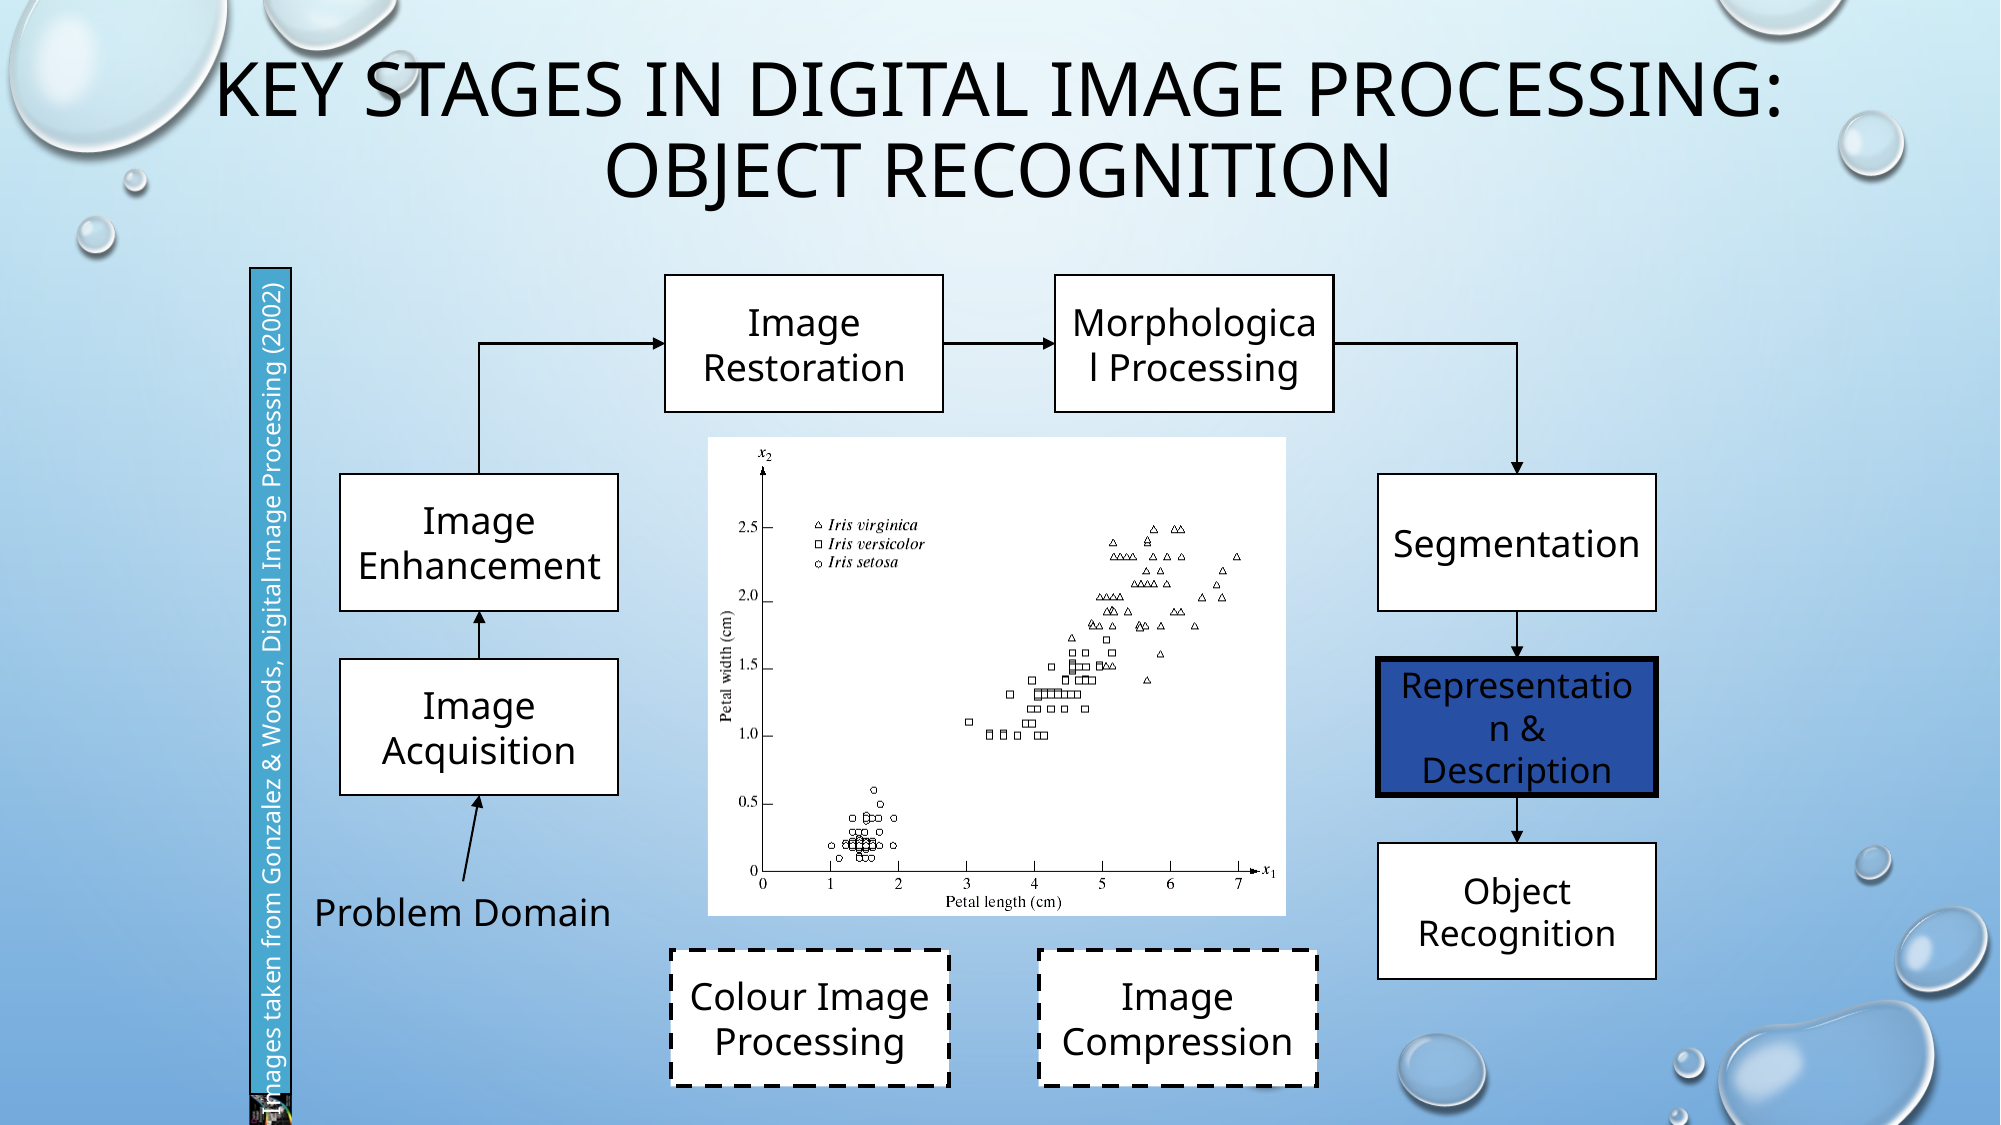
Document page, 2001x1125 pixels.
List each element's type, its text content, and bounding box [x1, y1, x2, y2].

text_box Image Acquisition [340, 658, 619, 795]
text_box Image Compression [1038, 950, 1317, 1087]
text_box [462, 794, 480, 882]
picture [0, 0, 2000, 1125]
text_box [506, 315, 638, 503]
text_box Object Recognition [1378, 843, 1657, 980]
text_box Problem Domain [299, 881, 627, 941]
text_box Segmentation [1378, 474, 1657, 611]
text_box Image Restoration [665, 275, 944, 412]
text_box Colour Image Processing [670, 950, 949, 1087]
text_box Morphological Processing [1055, 275, 1334, 412]
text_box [249, 267, 293, 1125]
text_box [1333, 343, 1518, 475]
text_box Image Enhancement [340, 474, 619, 611]
text_box Representation & Description [1378, 658, 1657, 795]
title Key Stages in Digital Image Processing: Object Recognition [149, 1, 1850, 264]
